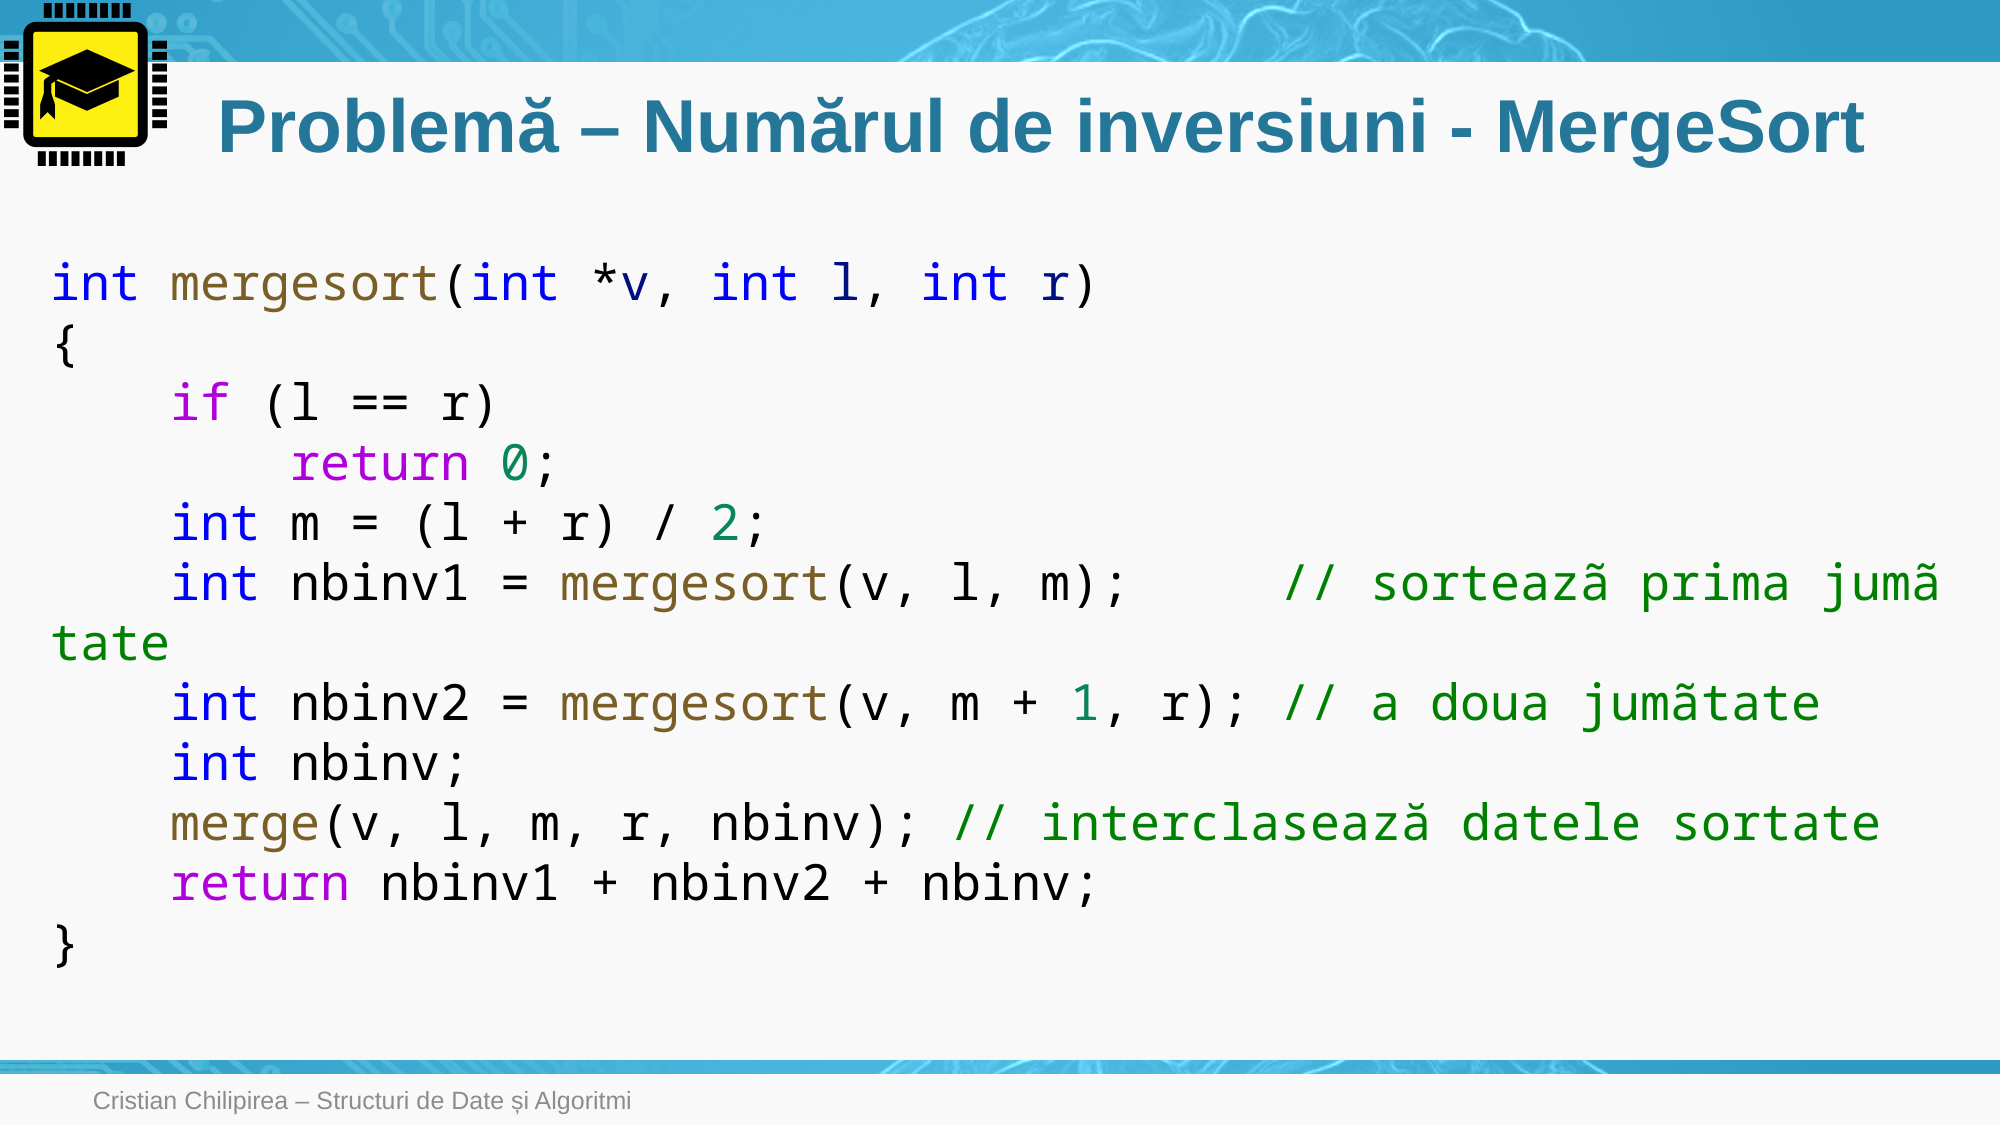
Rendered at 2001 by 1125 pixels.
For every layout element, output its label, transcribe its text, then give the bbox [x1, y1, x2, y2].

picture [0, 0, 2000, 166]
title Problemă – Numărul de inversiuni - MergeSort [170, 76, 1915, 180]
picture [0, 1060, 2000, 1074]
footer Cristian Chilipirea – Structuri de Date și Algoritmi [77, 1073, 1338, 1125]
text_box int mergesort(int *v, int l, int r) { if (l == r) return 0; int m = (l + r) / 2; int nbinv1 = mergesort(v, l, m); // sorteazã prima jumãtate int nbinv2 = mergesort(v, m + 1, r); // a doua jumãtate int nbinv; merge(v, l, m, r, nbinv); // interclasează datele sortate return nbinv1 + nbinv2 + nbinv; } [36, 243, 1964, 979]
